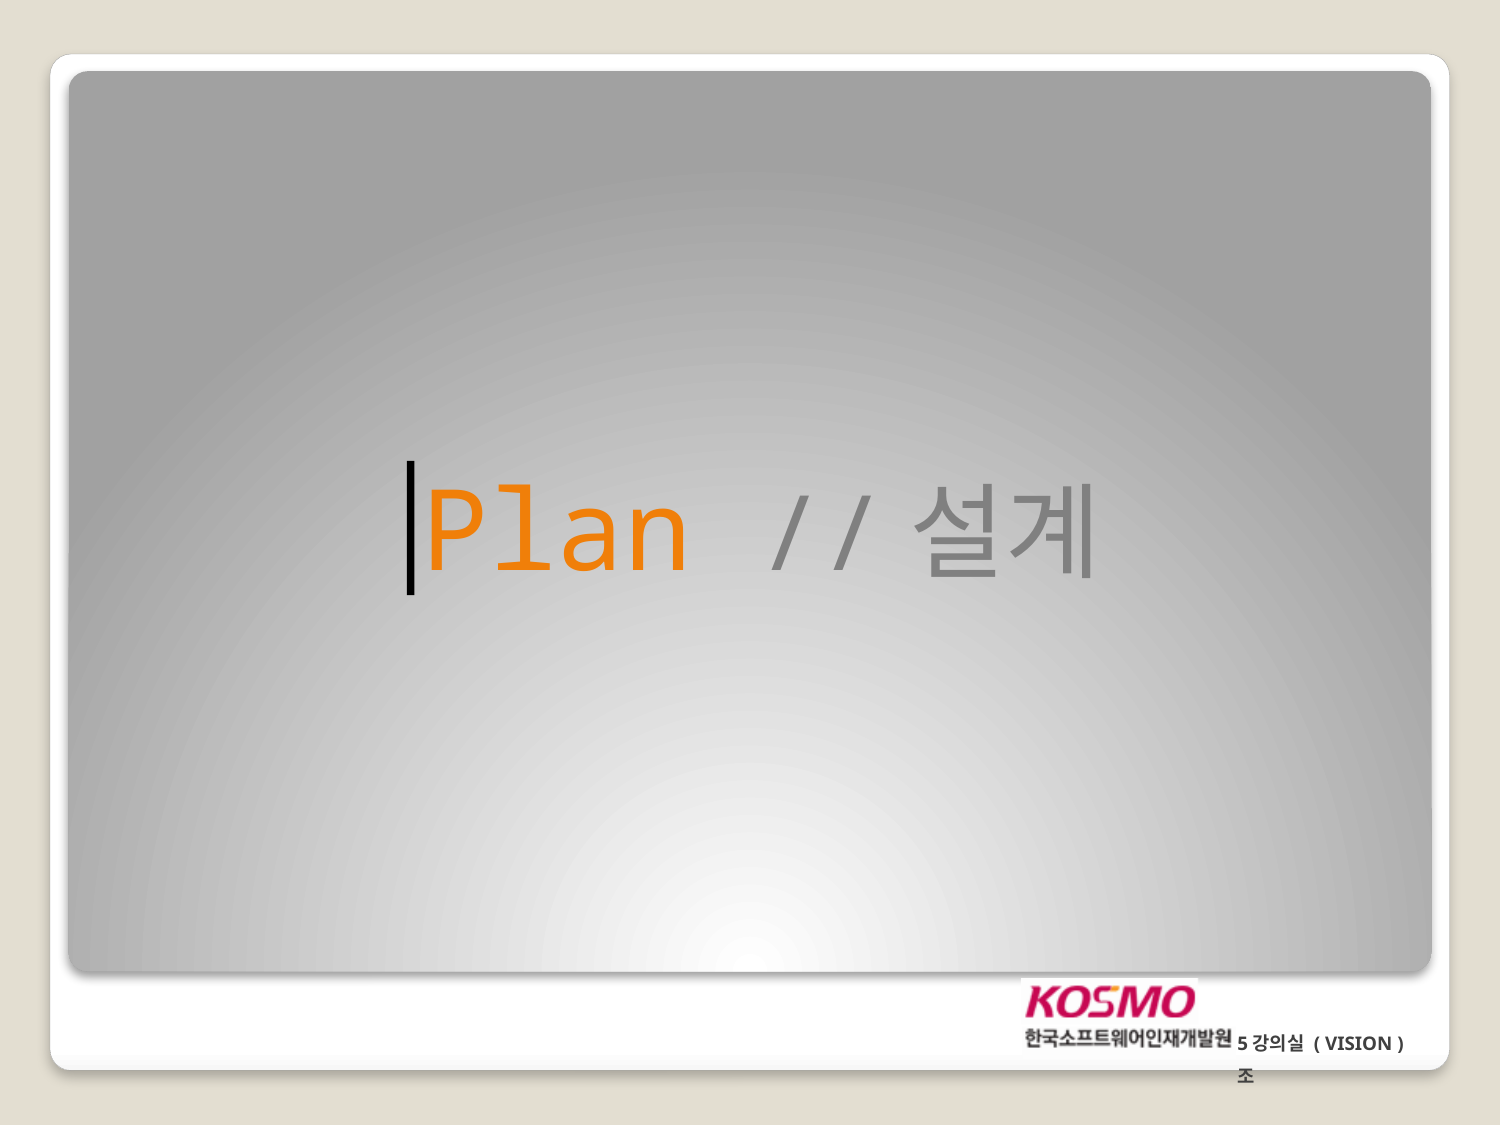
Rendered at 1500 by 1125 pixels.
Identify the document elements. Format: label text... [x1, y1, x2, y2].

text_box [1021, 978, 1436, 1063]
text_box Plan //설계 [406, 450, 1117, 601]
